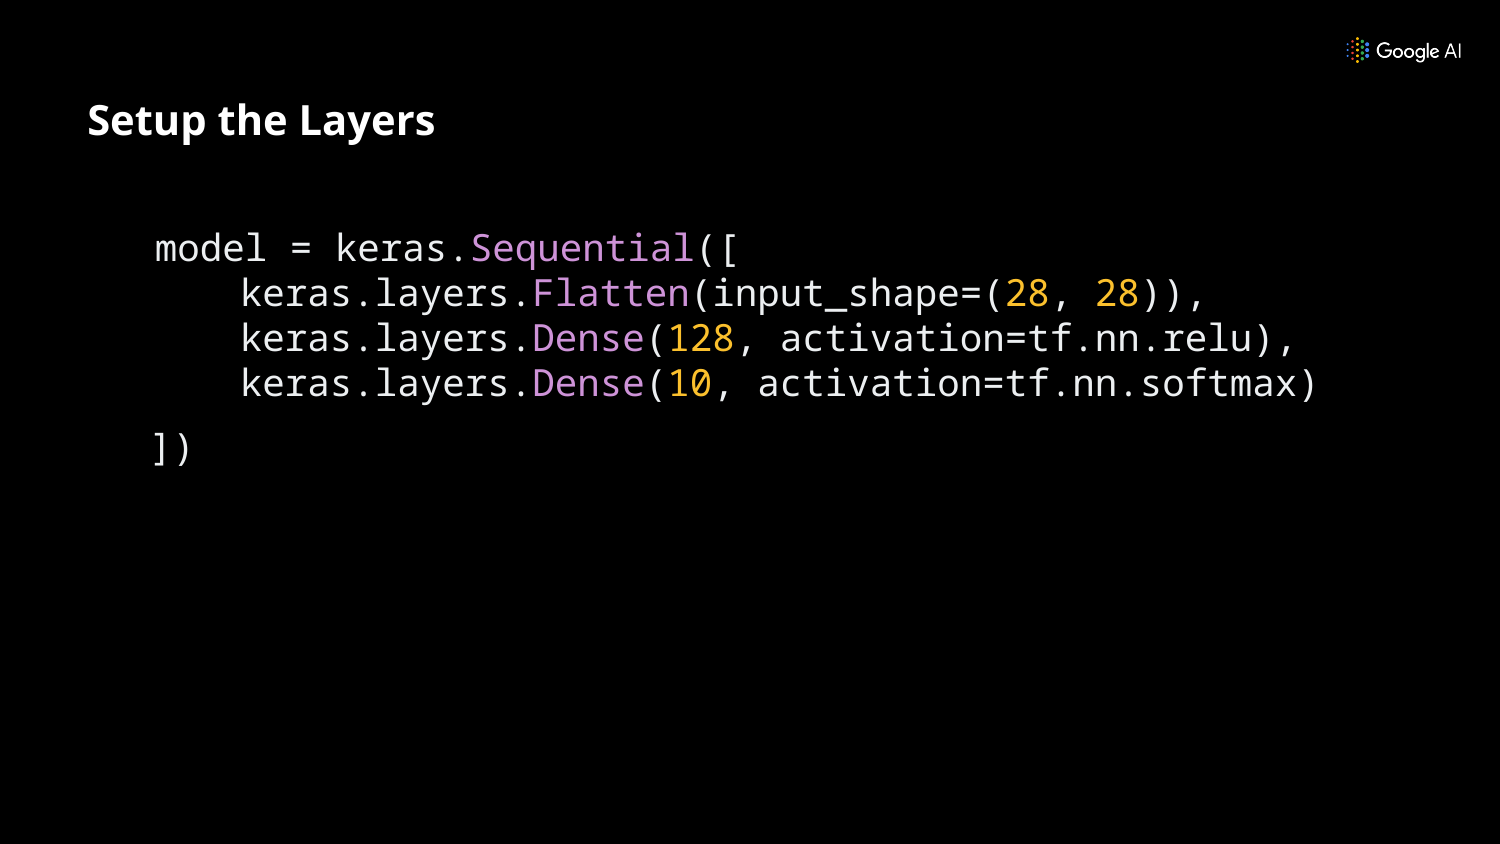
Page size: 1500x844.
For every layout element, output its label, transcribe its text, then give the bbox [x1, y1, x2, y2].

picture [1335, 21, 1472, 70]
title Setup the Layers [72, 85, 1311, 154]
text_box model = keras.Sequential([ keras.layers.Flatten(input_shape=(28, 28)), keras.layers.Dense(128, activation=tf.nn.relu), keras.layers.Dense(10, activation=tf.nn.softmax) ]) [72, 209, 1450, 486]
